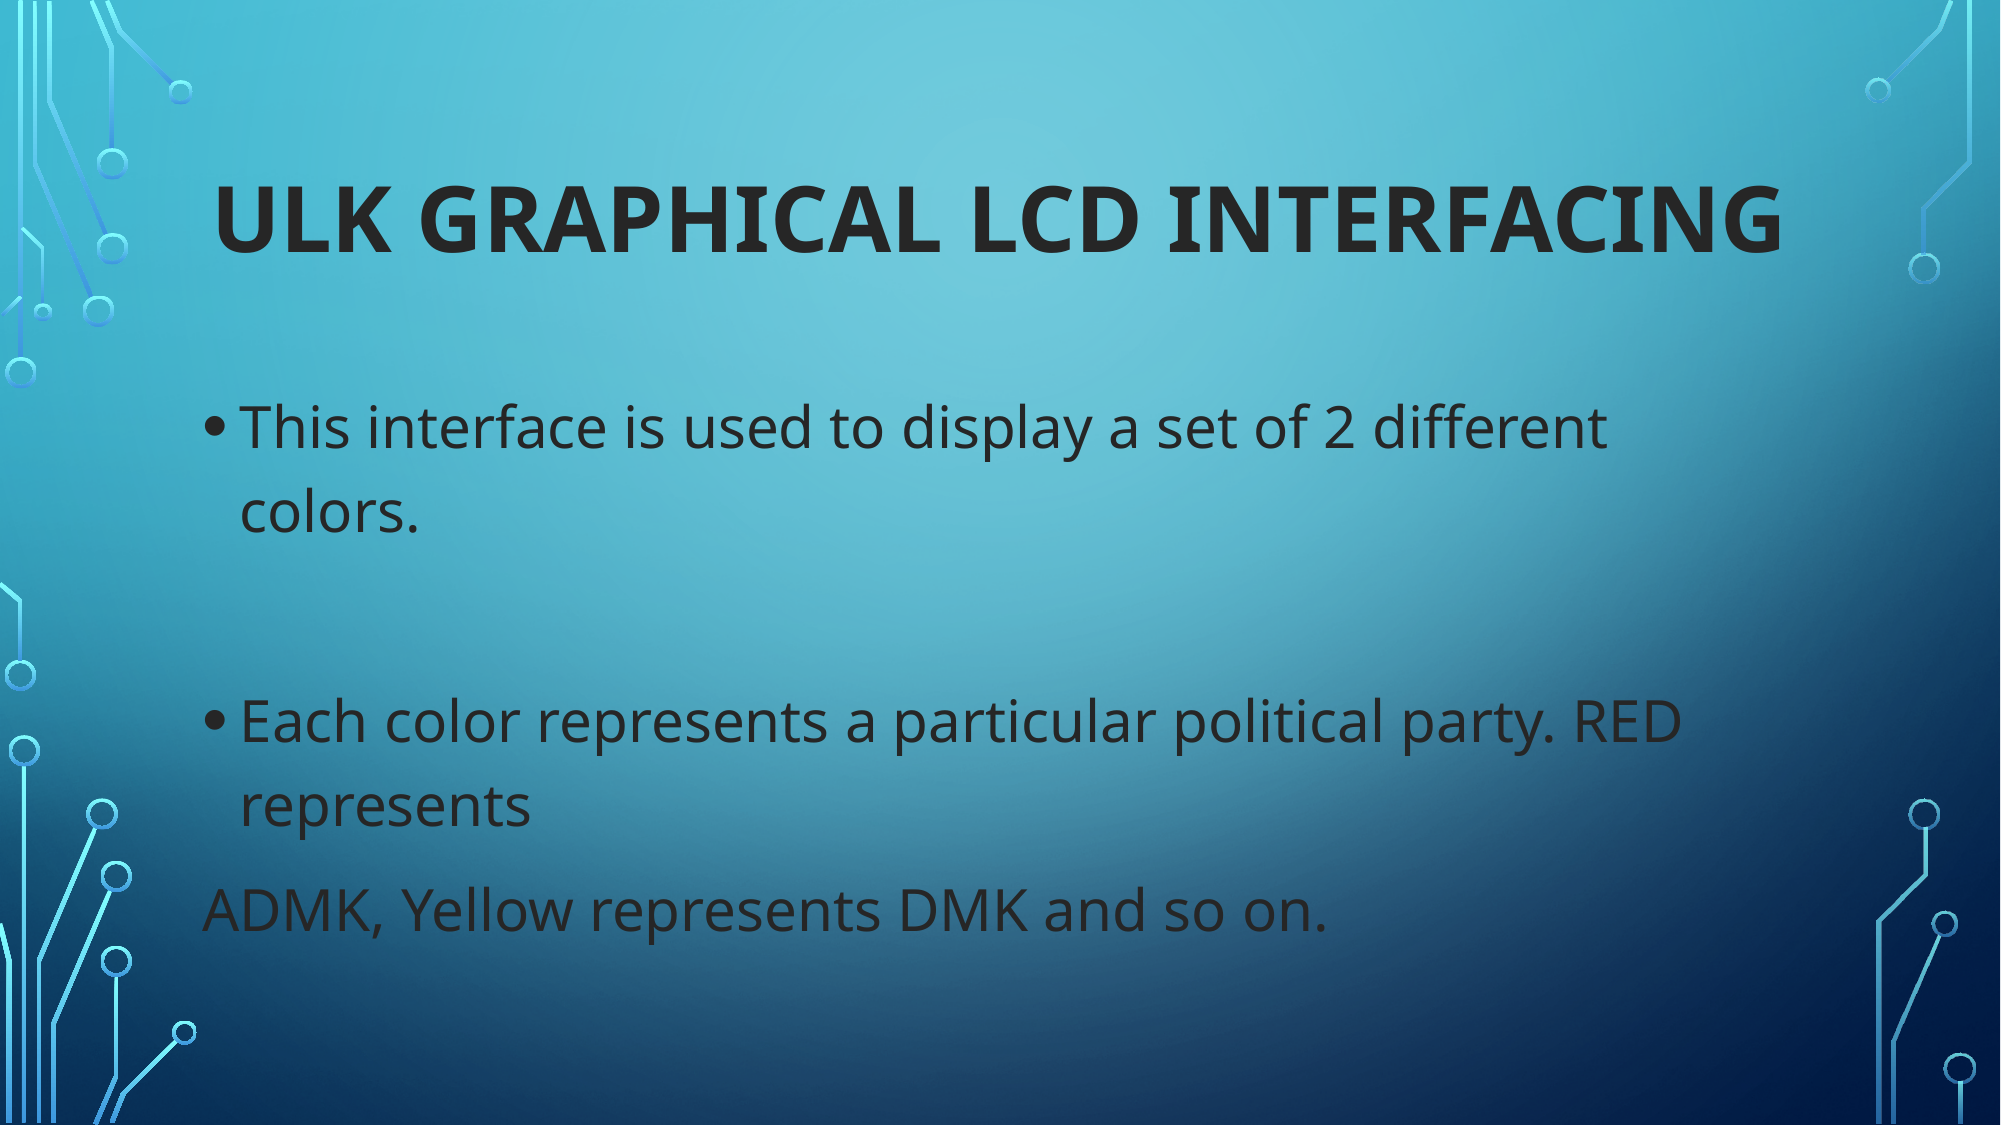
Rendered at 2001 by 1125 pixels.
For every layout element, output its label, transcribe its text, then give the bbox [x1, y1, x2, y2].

title Ulk graphical lcd interfacing [187, 101, 1813, 344]
list This interface is used to display a set of 2 different colors. Each color represents a particular political party. RED represents ADMK, Yellow represents DMK and so on. [187, 369, 1813, 950]
